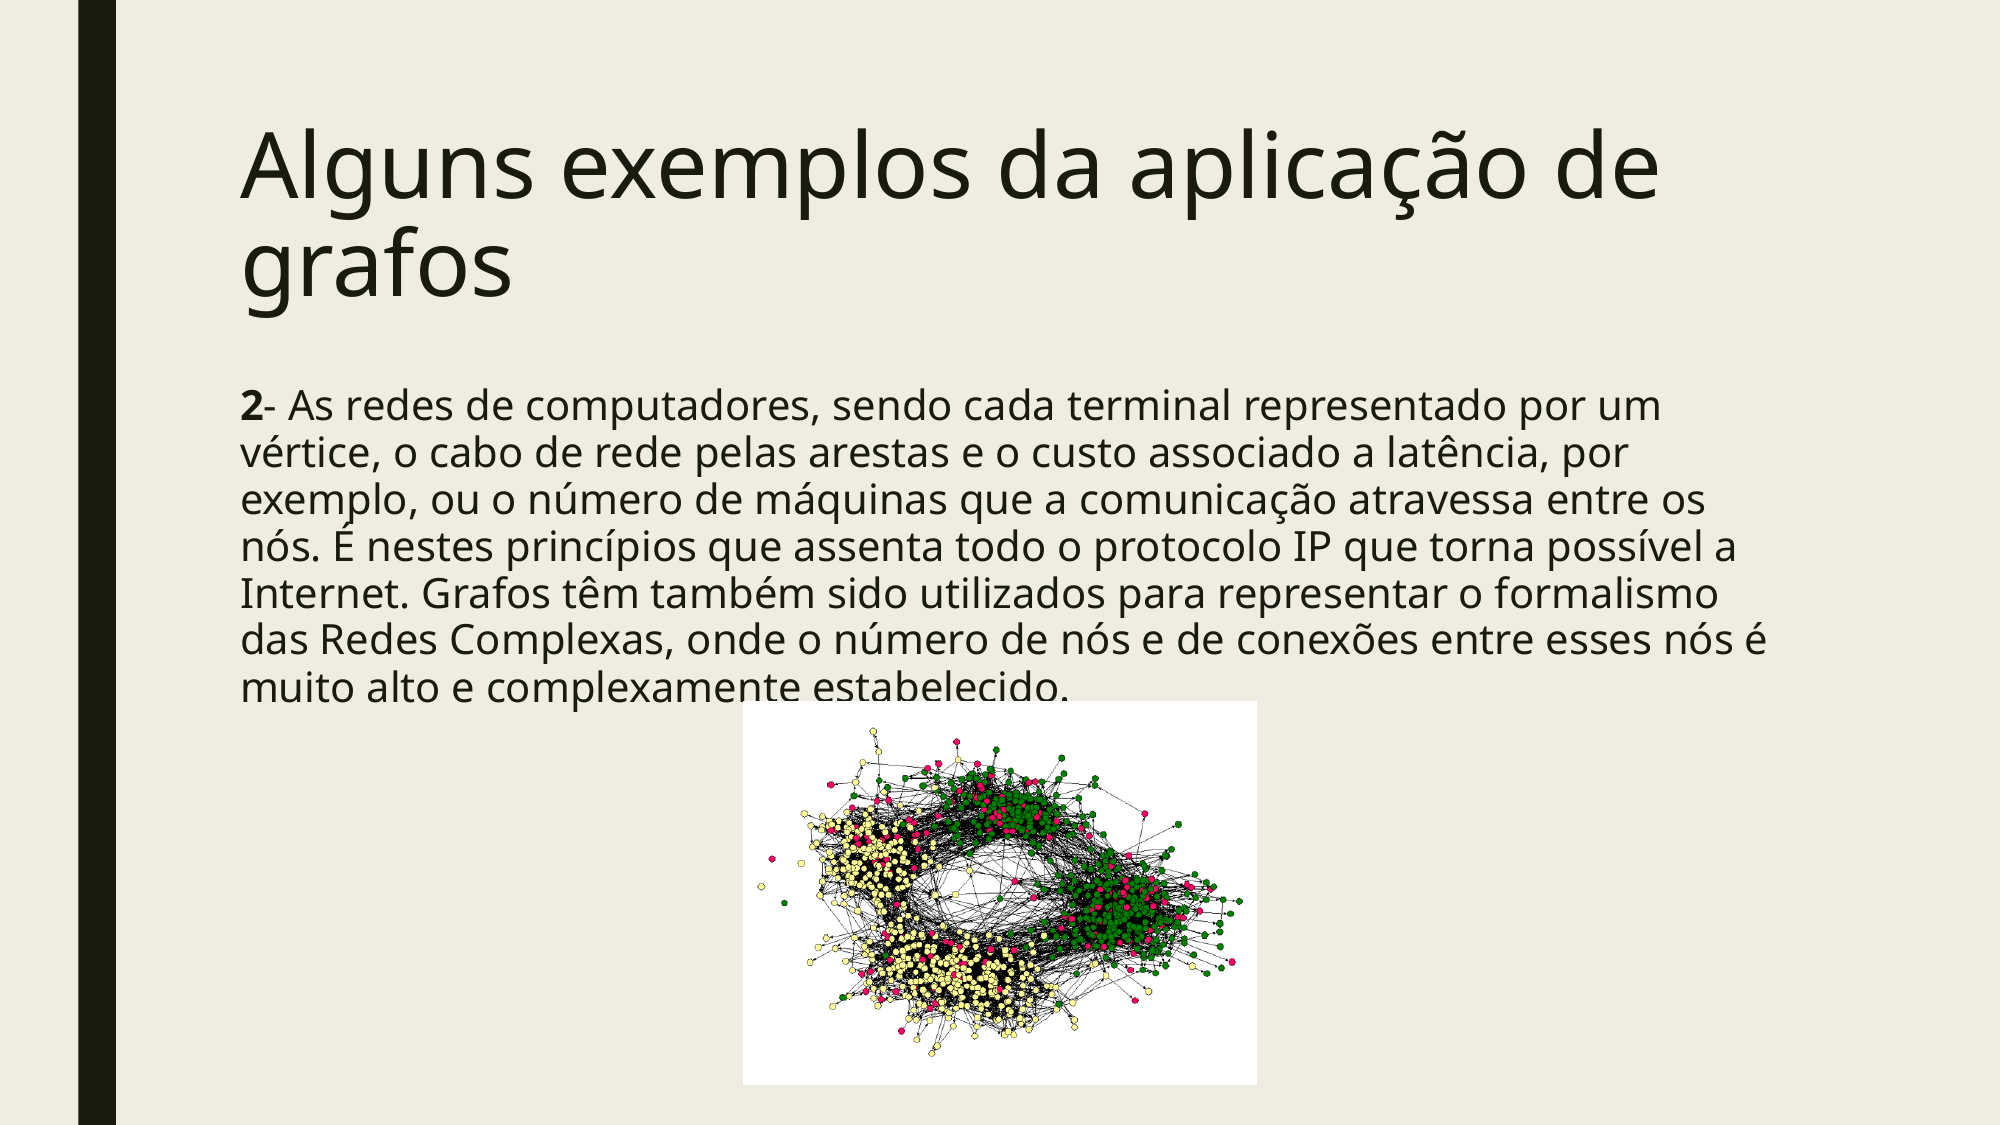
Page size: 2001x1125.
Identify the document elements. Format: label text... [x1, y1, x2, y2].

title Alguns exemplos da aplicação de grafos [225, 112, 1800, 357]
list 2- As redes de computadores, sendo cada terminal representado por um vértice, o cabo de rede pelas arestas e o custo associado a latência, por exemplo, ou o número de máquinas que a comunicação atravessa entre os nós. É nestes princípios que assenta todo o protocolo IP que torna possível a Internet. Grafos têm também sido utilizados para representar o formalismo das Redes Complexas, onde o número de nós e de conexões entre esses nós é muito alto e complexamente estabelecido. [225, 375, 1800, 963]
picture [743, 701, 1257, 1085]
